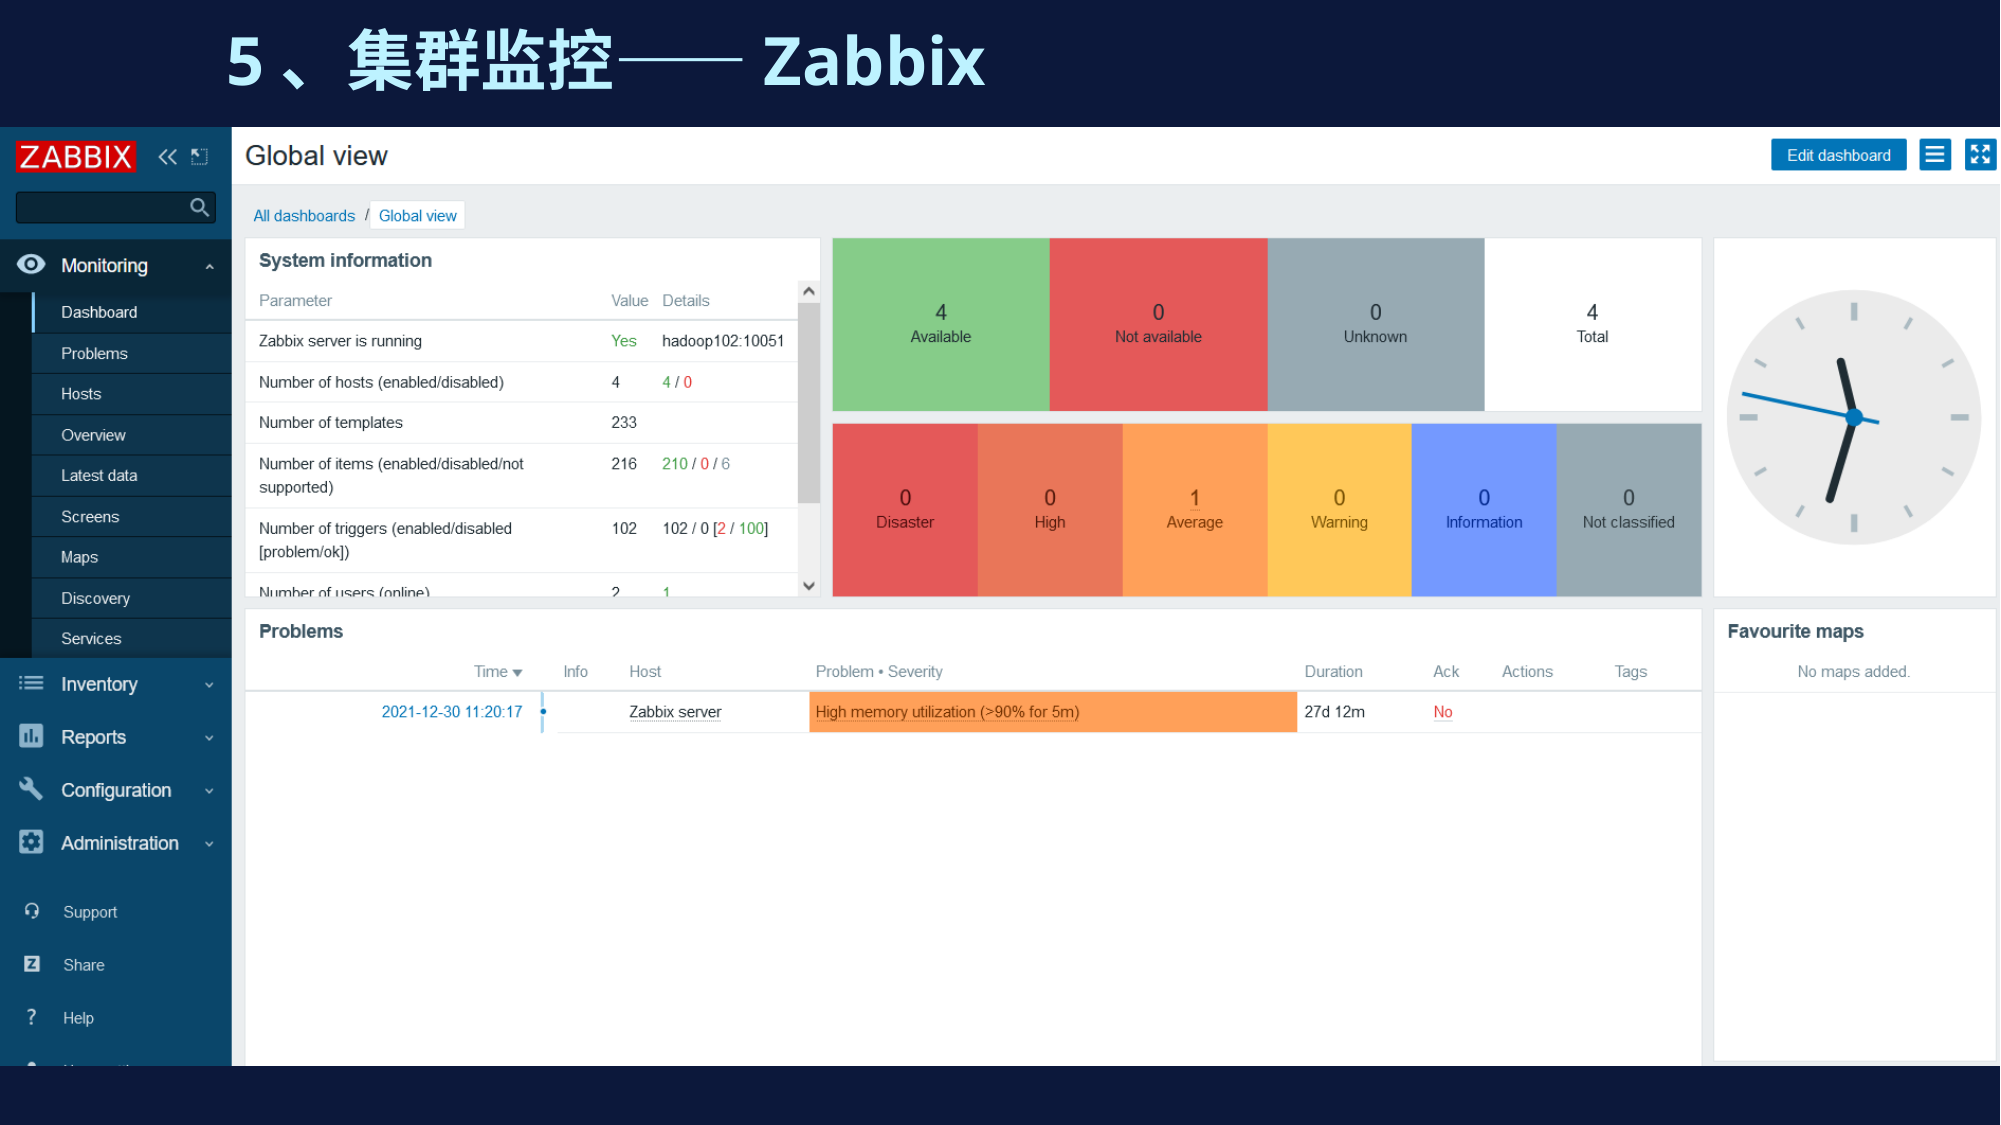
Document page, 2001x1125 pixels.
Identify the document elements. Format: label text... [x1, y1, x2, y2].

picture [0, 127, 2000, 1066]
text_box 5、集群监控——Zabbix [211, 11, 1212, 107]
